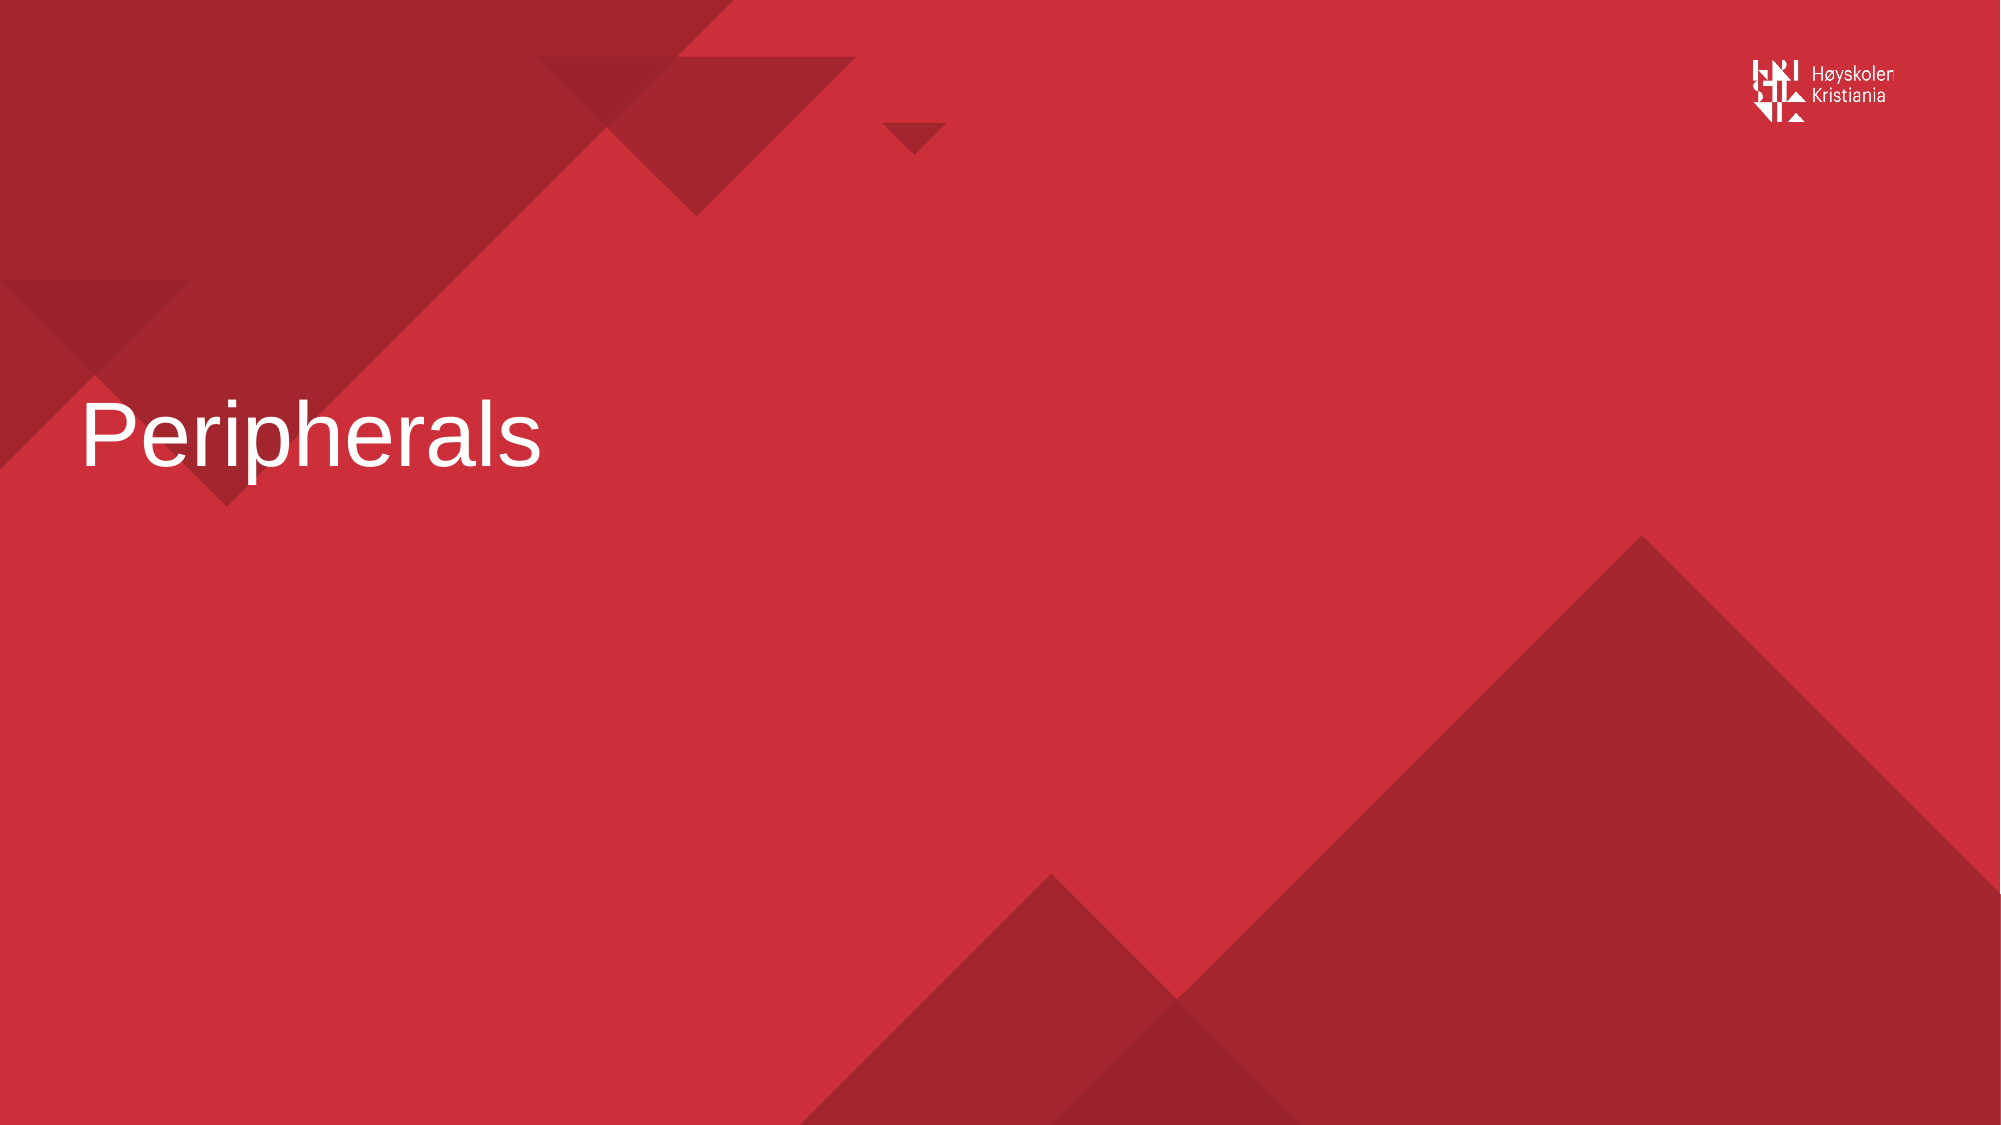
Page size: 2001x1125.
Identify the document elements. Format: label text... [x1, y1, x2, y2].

title Peripherals [64, 379, 1894, 679]
